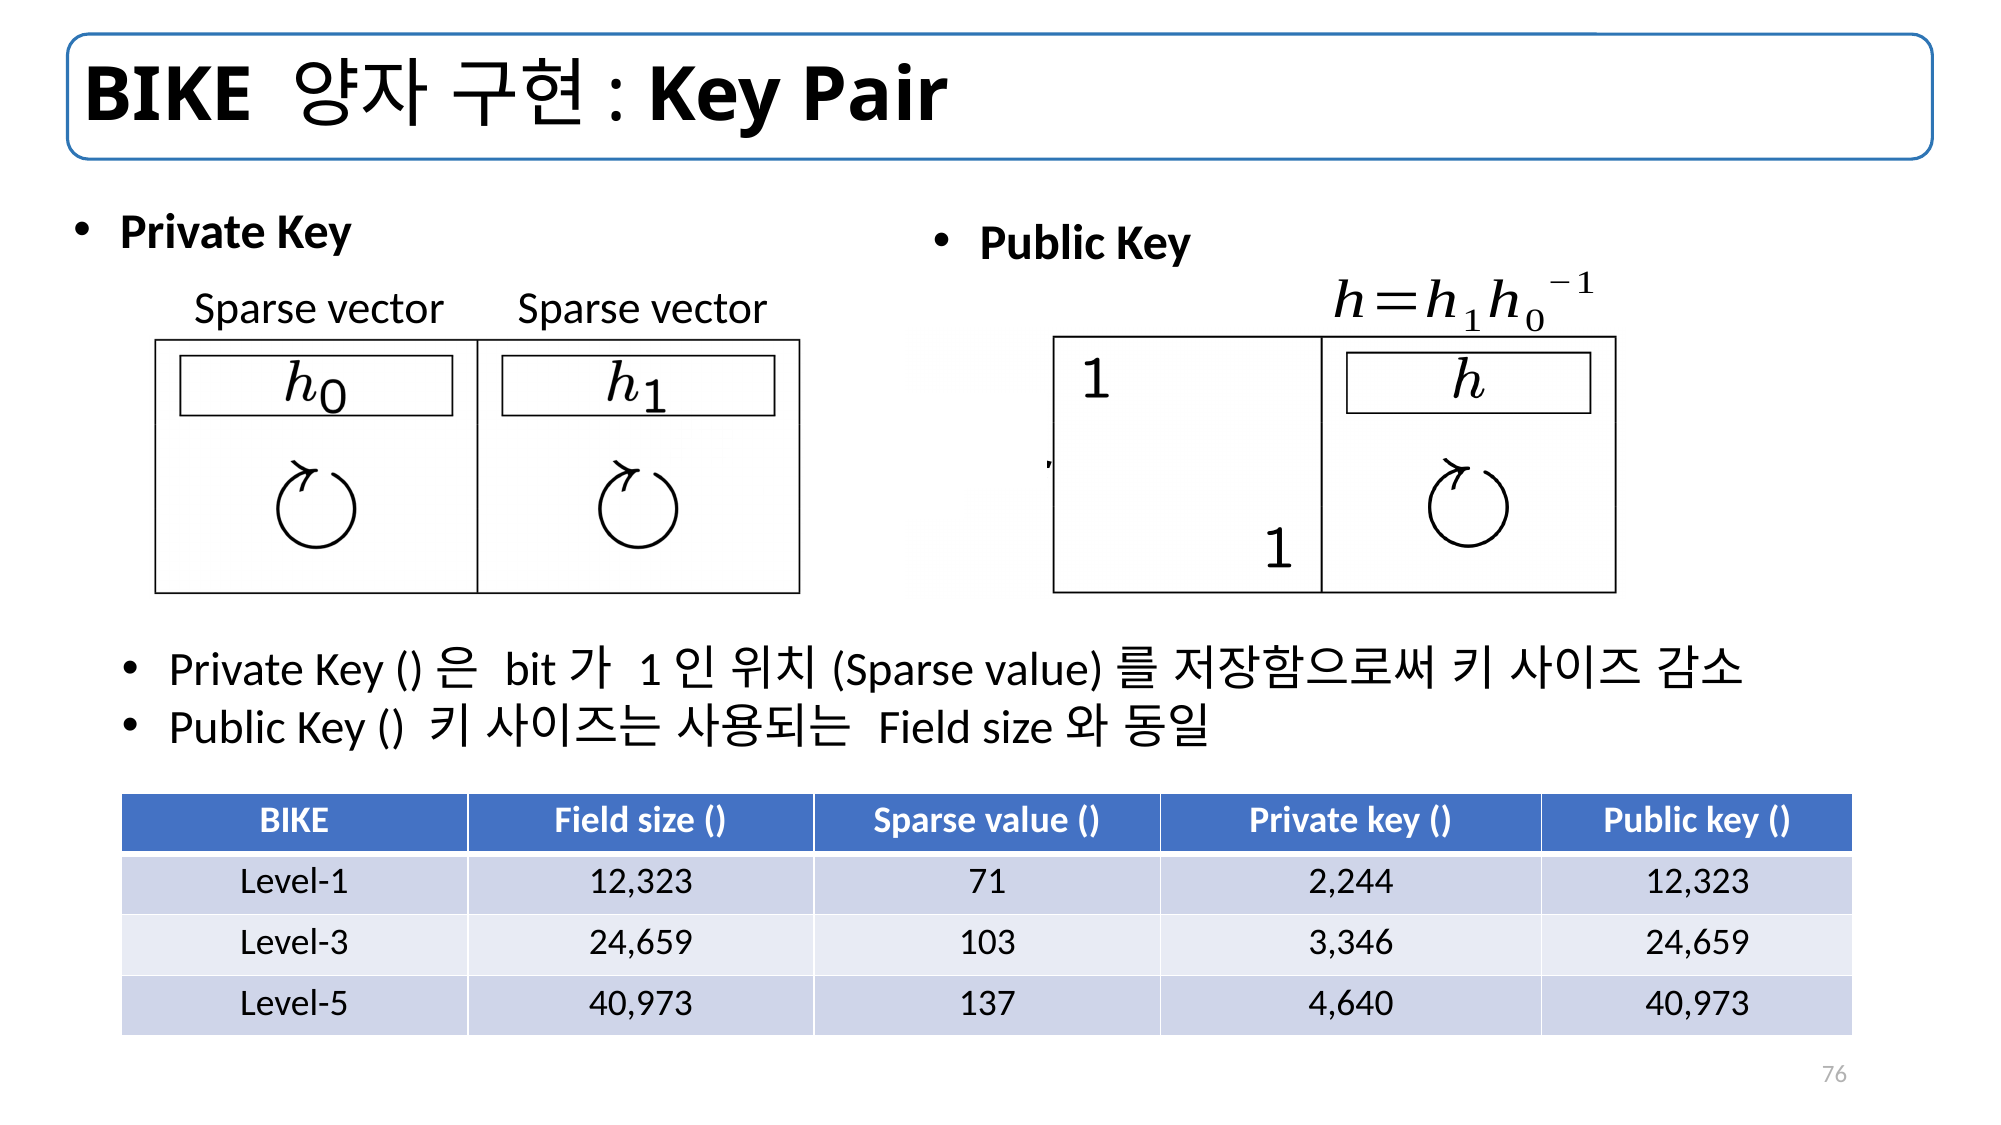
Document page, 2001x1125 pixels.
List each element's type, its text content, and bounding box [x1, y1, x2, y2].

text_box Sparse vector [179, 270, 460, 335]
text_box Private Key [58, 190, 368, 266]
slide_number 76 [1412, 1042, 1863, 1103]
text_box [661, 327, 1626, 599]
text_box Sparse vector [502, 270, 784, 335]
title BIKE 양자 구현: Key Pair [67, 34, 1933, 160]
picture [149, 335, 804, 599]
text_box Public Key [918, 202, 1207, 277]
